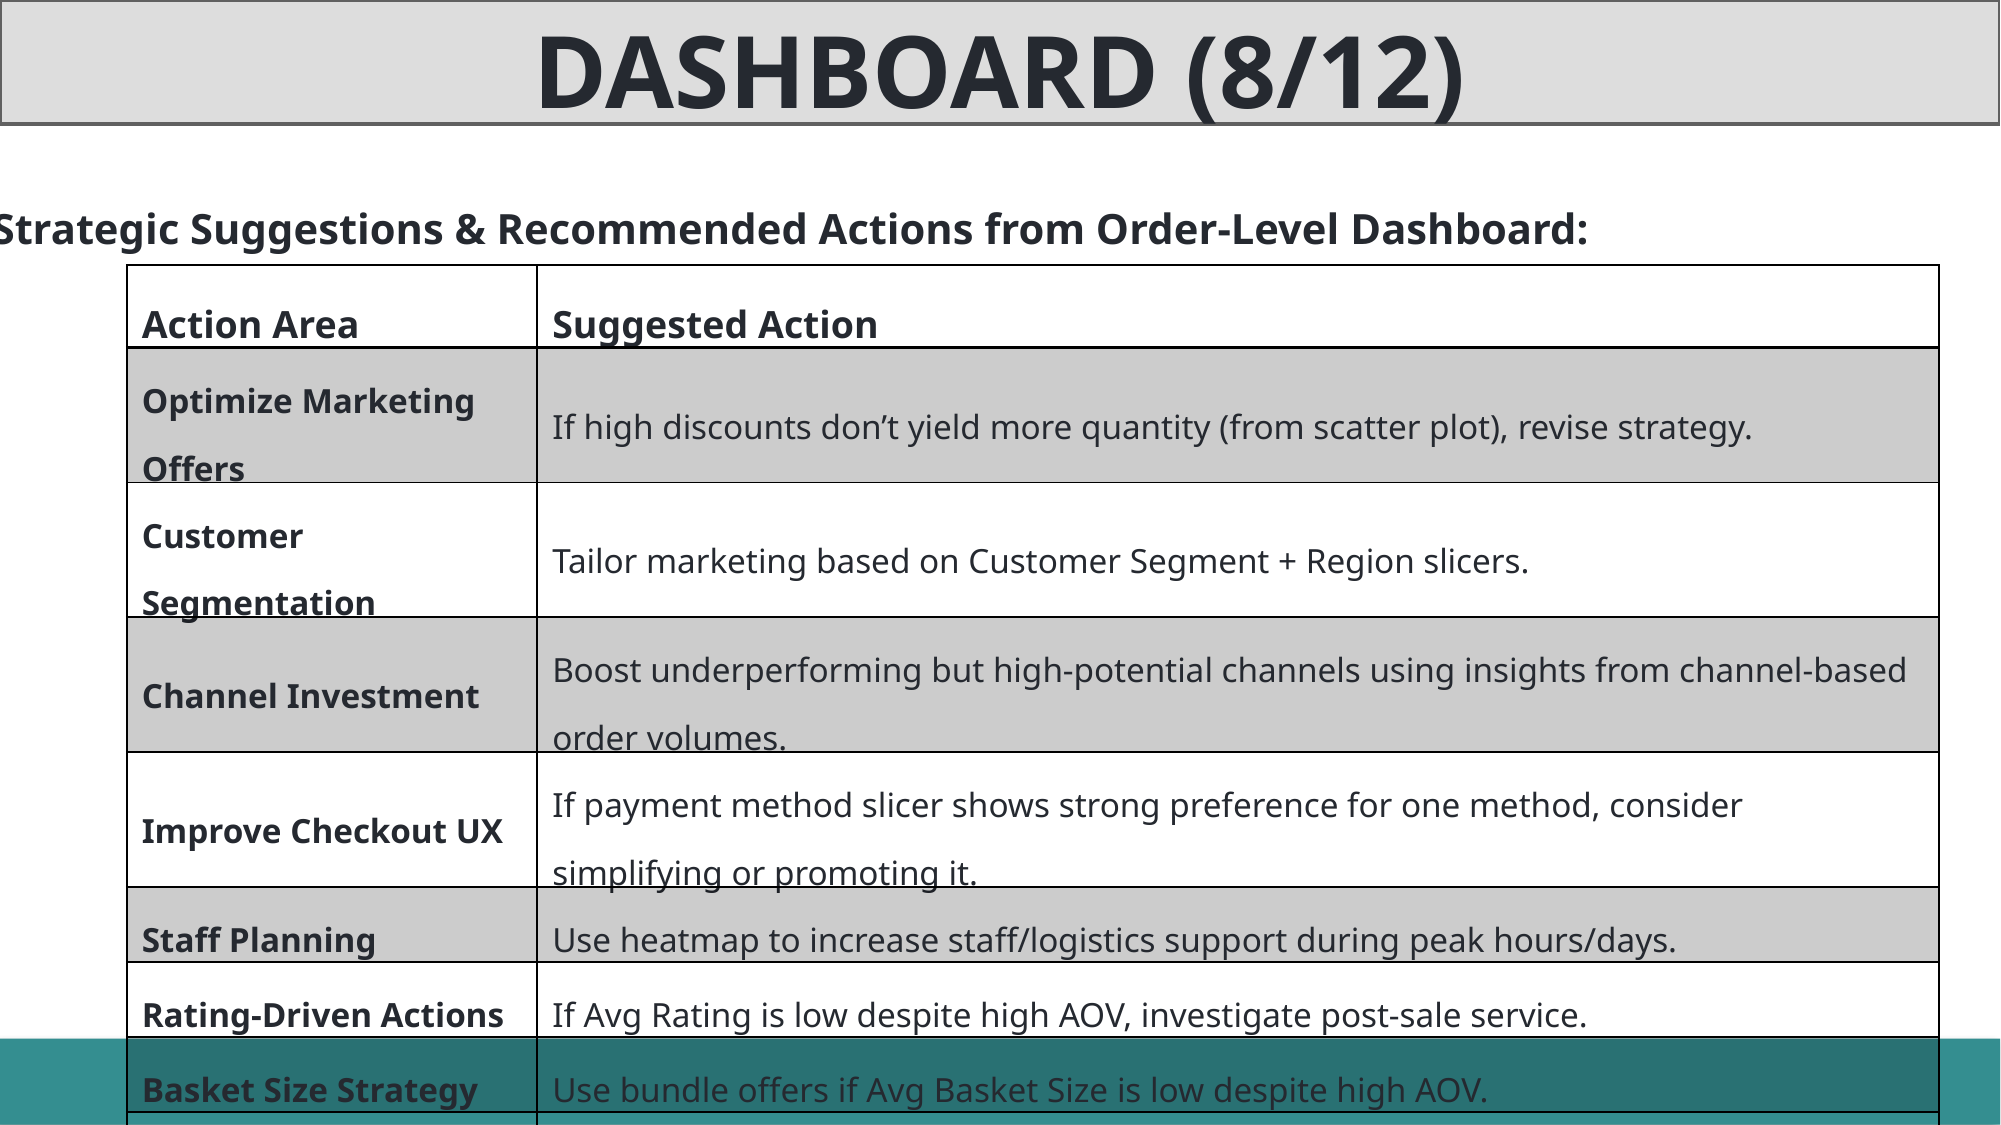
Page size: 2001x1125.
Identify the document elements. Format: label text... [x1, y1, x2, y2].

table_cell Use bundle offers if Avg Basket Size is low despite high AOV. [538, 1038, 1938, 1111]
table_header Suggested Action [538, 266, 1938, 346]
table_header Action Area [128, 266, 536, 346]
table_cell If payment method slicer shows strong preference for one method, consider simplifying or promoting it. [538, 753, 1938, 886]
table_cell Staff Planning [128, 888, 536, 961]
table_cell Tailor marketing based on Customer Segment + Region slicers. [538, 483, 1938, 616]
table_cell Use the dual-line chart and KPIs for trend-based revenue forecasting. [538, 1113, 1938, 1125]
table_cell Use heatmap to increase staff/logistics support during peak hours/days. [538, 888, 1938, 961]
table_cell Boost underperforming but high-potential channels using insights from channel-based order volumes. [538, 618, 1938, 751]
table_cell Rating-Driven Actions [128, 963, 536, 1036]
table_cell If high discounts don’t yield more quantity (from scatter plot), revise strategy. [538, 349, 1938, 482]
table_cell Optimize Marketing Offers [128, 349, 536, 482]
table_cell Revenue Forecasting [128, 1113, 536, 1125]
text_box 💡 Strategic Suggestions & Recommended Actions from Order-Level Dashboard: [0, 145, 1605, 261]
table_cell Basket Size Strategy [128, 1038, 536, 1111]
table_cell If Avg Rating is low despite high AOV, investigate post-sale service. [538, 963, 1938, 1036]
table_cell Improve Checkout UX [128, 753, 536, 886]
table_cell Customer Segmentation [128, 483, 536, 616]
table_cell Channel Investment [128, 618, 536, 751]
text_box DASHBOARD (8/12) [0, 0, 2000, 126]
